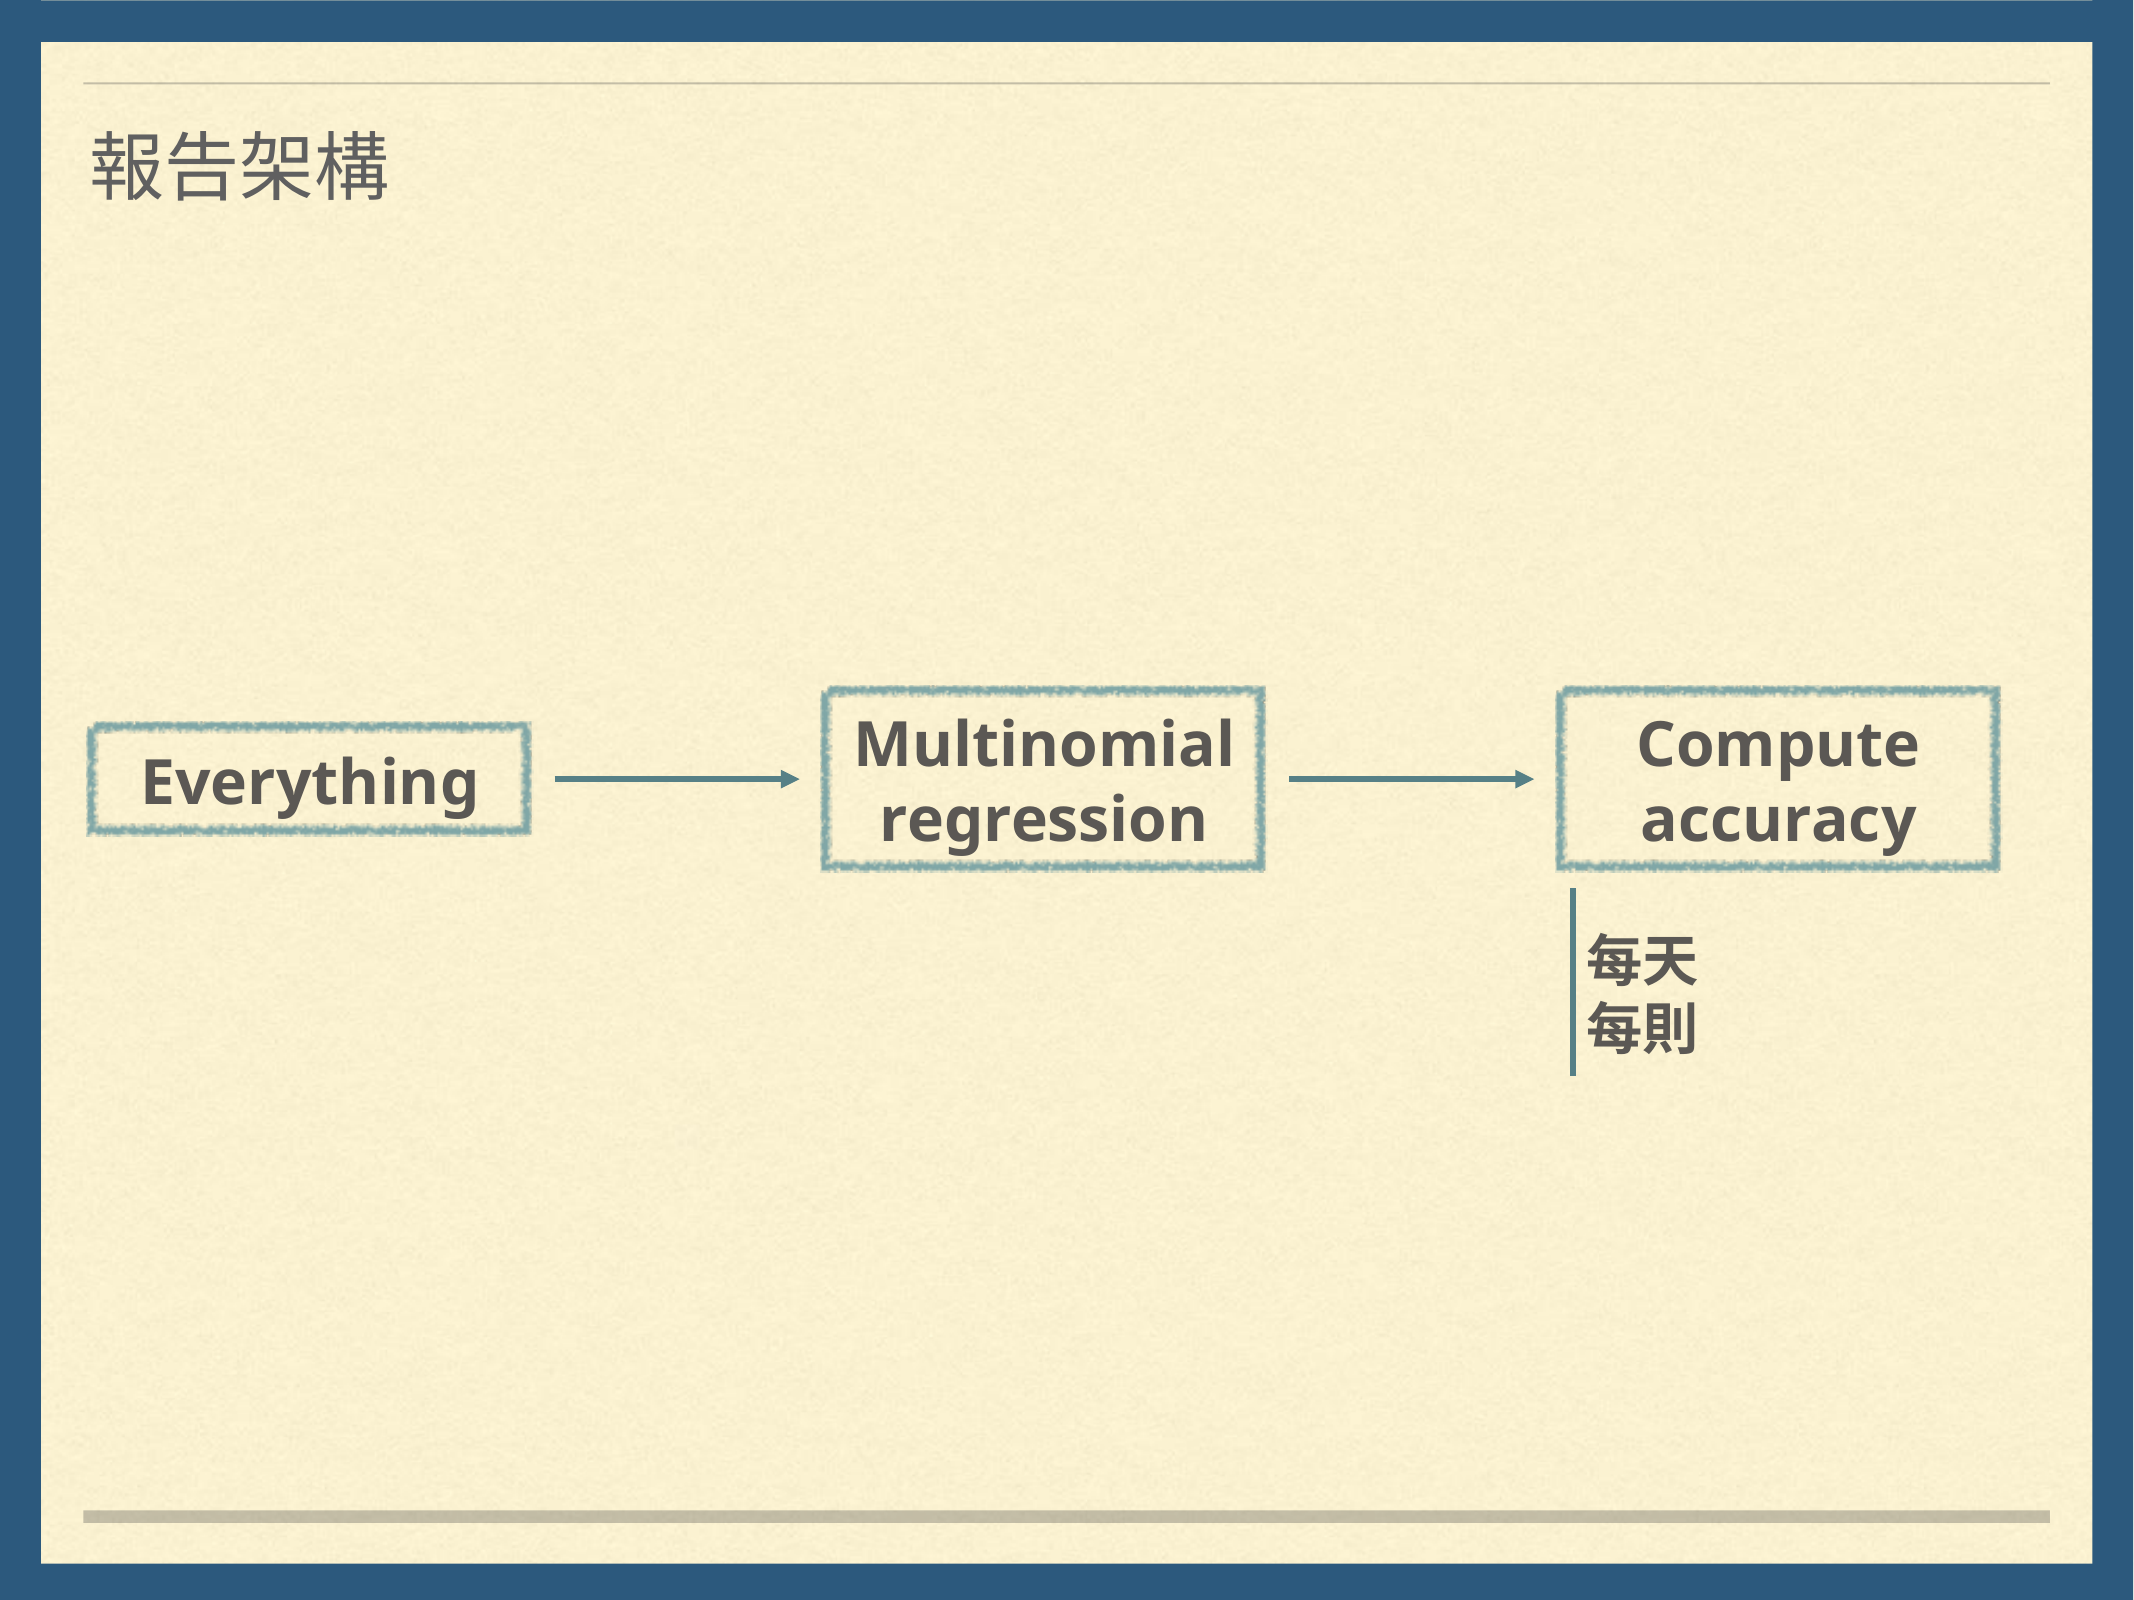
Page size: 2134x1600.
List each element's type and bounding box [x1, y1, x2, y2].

text_box [0, 0, 2134, 1600]
text_box [86, 721, 534, 837]
text_box [1555, 685, 2003, 874]
text_box [820, 685, 1269, 874]
